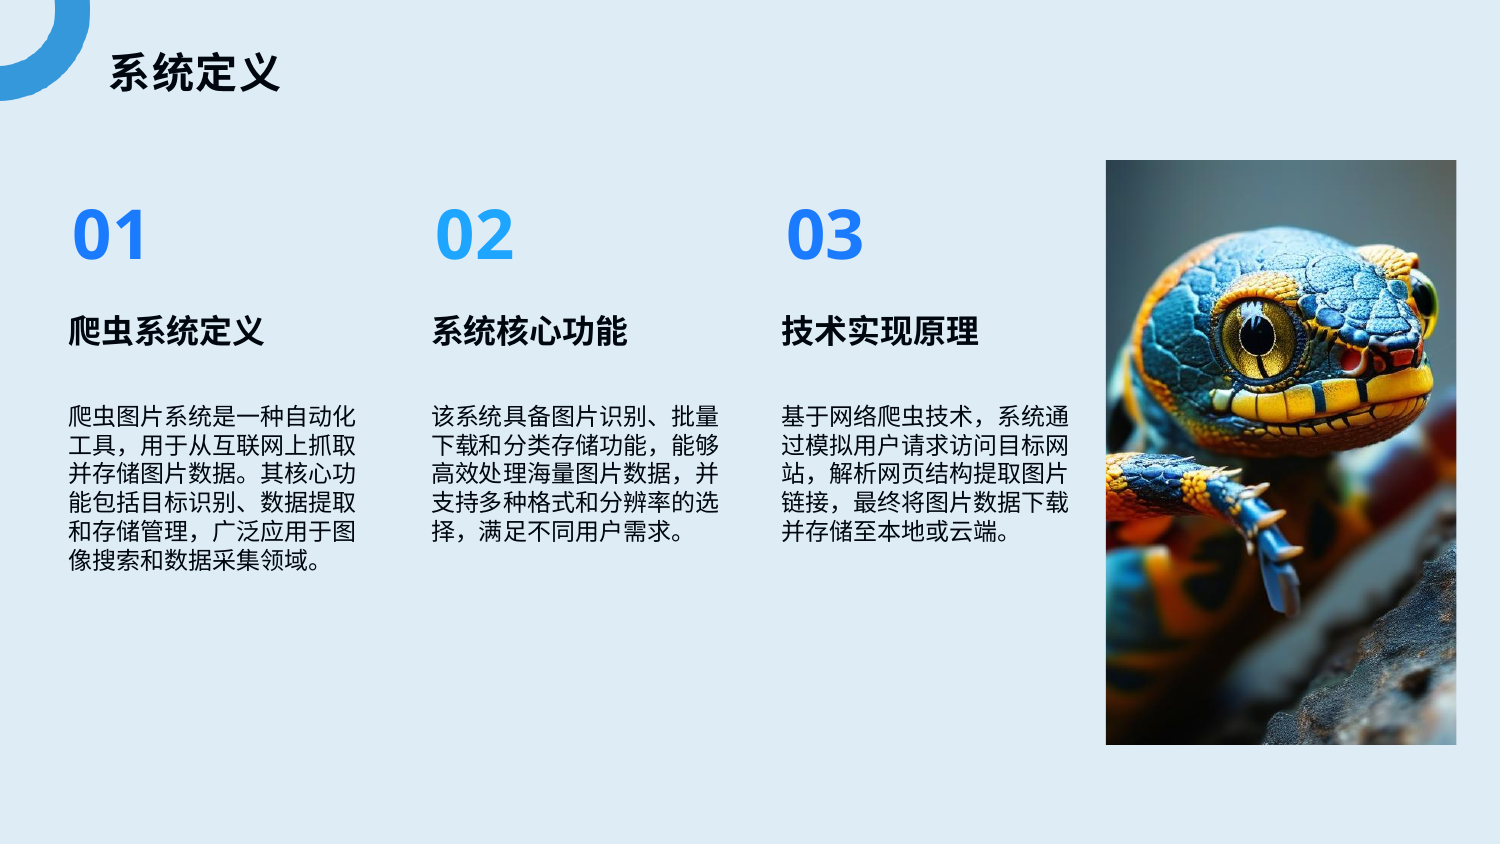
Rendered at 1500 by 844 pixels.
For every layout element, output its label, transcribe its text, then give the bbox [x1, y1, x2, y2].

text_box 该系统具备图片识别、批量下载和分类存储功能，能够高效处理海量图片数据，并支持多种格式和分辨率的选择，满足不同用户需求。 [415, 385, 740, 561]
text_box 02 [403, 165, 548, 290]
text_box 系统定义 [93, 25, 1317, 113]
text_box 爬虫图片系统是一种自动化工具，用于从互联网上抓取并存储图片数据。其核心功能包括目标识别、数据提取和存储管理，广泛应用于图像搜索和数据采集领域。 [52, 385, 377, 590]
text_box 基于网络爬虫技术，系统通过模拟用户请求访问目标网站，解析网页结构提取图片链接，最终将图片数据下载并存储至本地或云端。 [766, 385, 1091, 561]
text_box 01 [40, 165, 185, 290]
picture [0, 0, 1500, 844]
text_box 系统核心功能 [415, 294, 740, 358]
text_box 03 [753, 165, 898, 290]
text_box 爬虫系统定义 [52, 294, 377, 358]
text_box 技术实现原理 [766, 294, 1091, 358]
